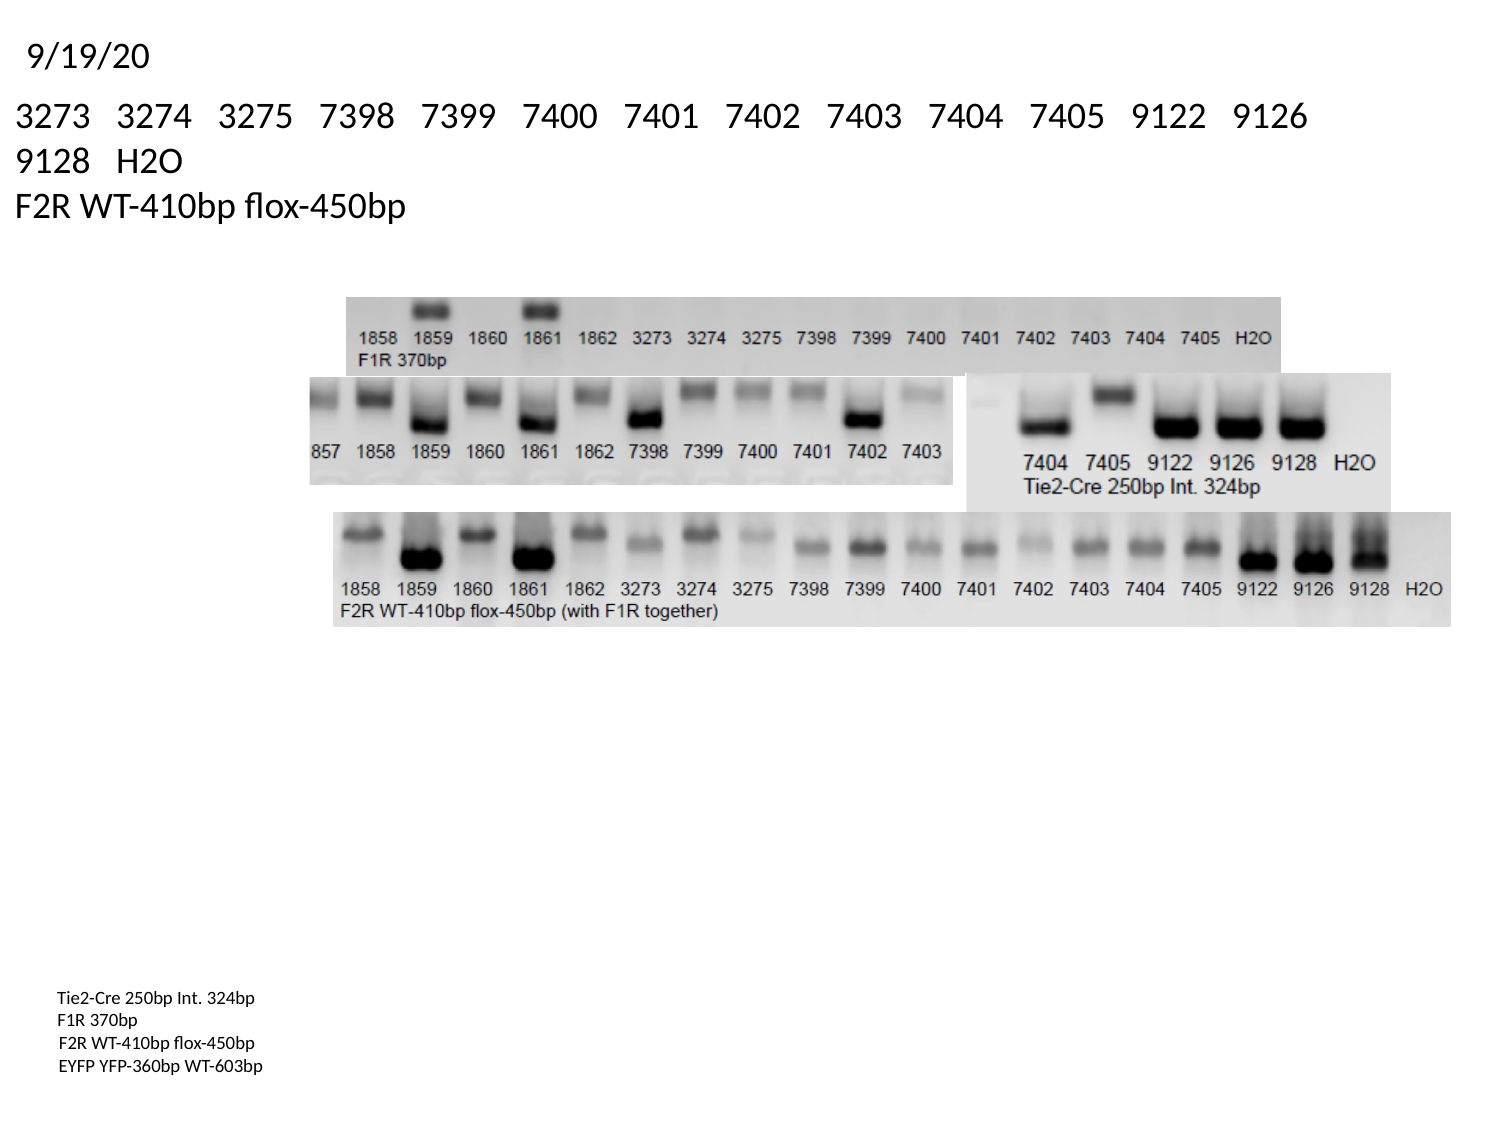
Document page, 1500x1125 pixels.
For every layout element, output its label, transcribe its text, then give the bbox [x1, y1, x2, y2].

text_box F1R 370bp [42, 1000, 153, 1038]
text_box F2R WT-410bp flox-450bp [44, 1023, 270, 1046]
picture [309, 297, 1452, 627]
text_box 9/19/20 [11, 23, 165, 84]
text_box EYFP YFP-360bp WT-603bp [43, 1046, 278, 1085]
text_box Tie2-Cre 250bp Int. 324bp [42, 978, 270, 1016]
text_box 3273 3274 3275 7398 7399 7400 7401 7402 7403 7404 7405 9122 9126 9128 H2O F2R WT-410bp flox-450bp [0, 83, 1363, 233]
